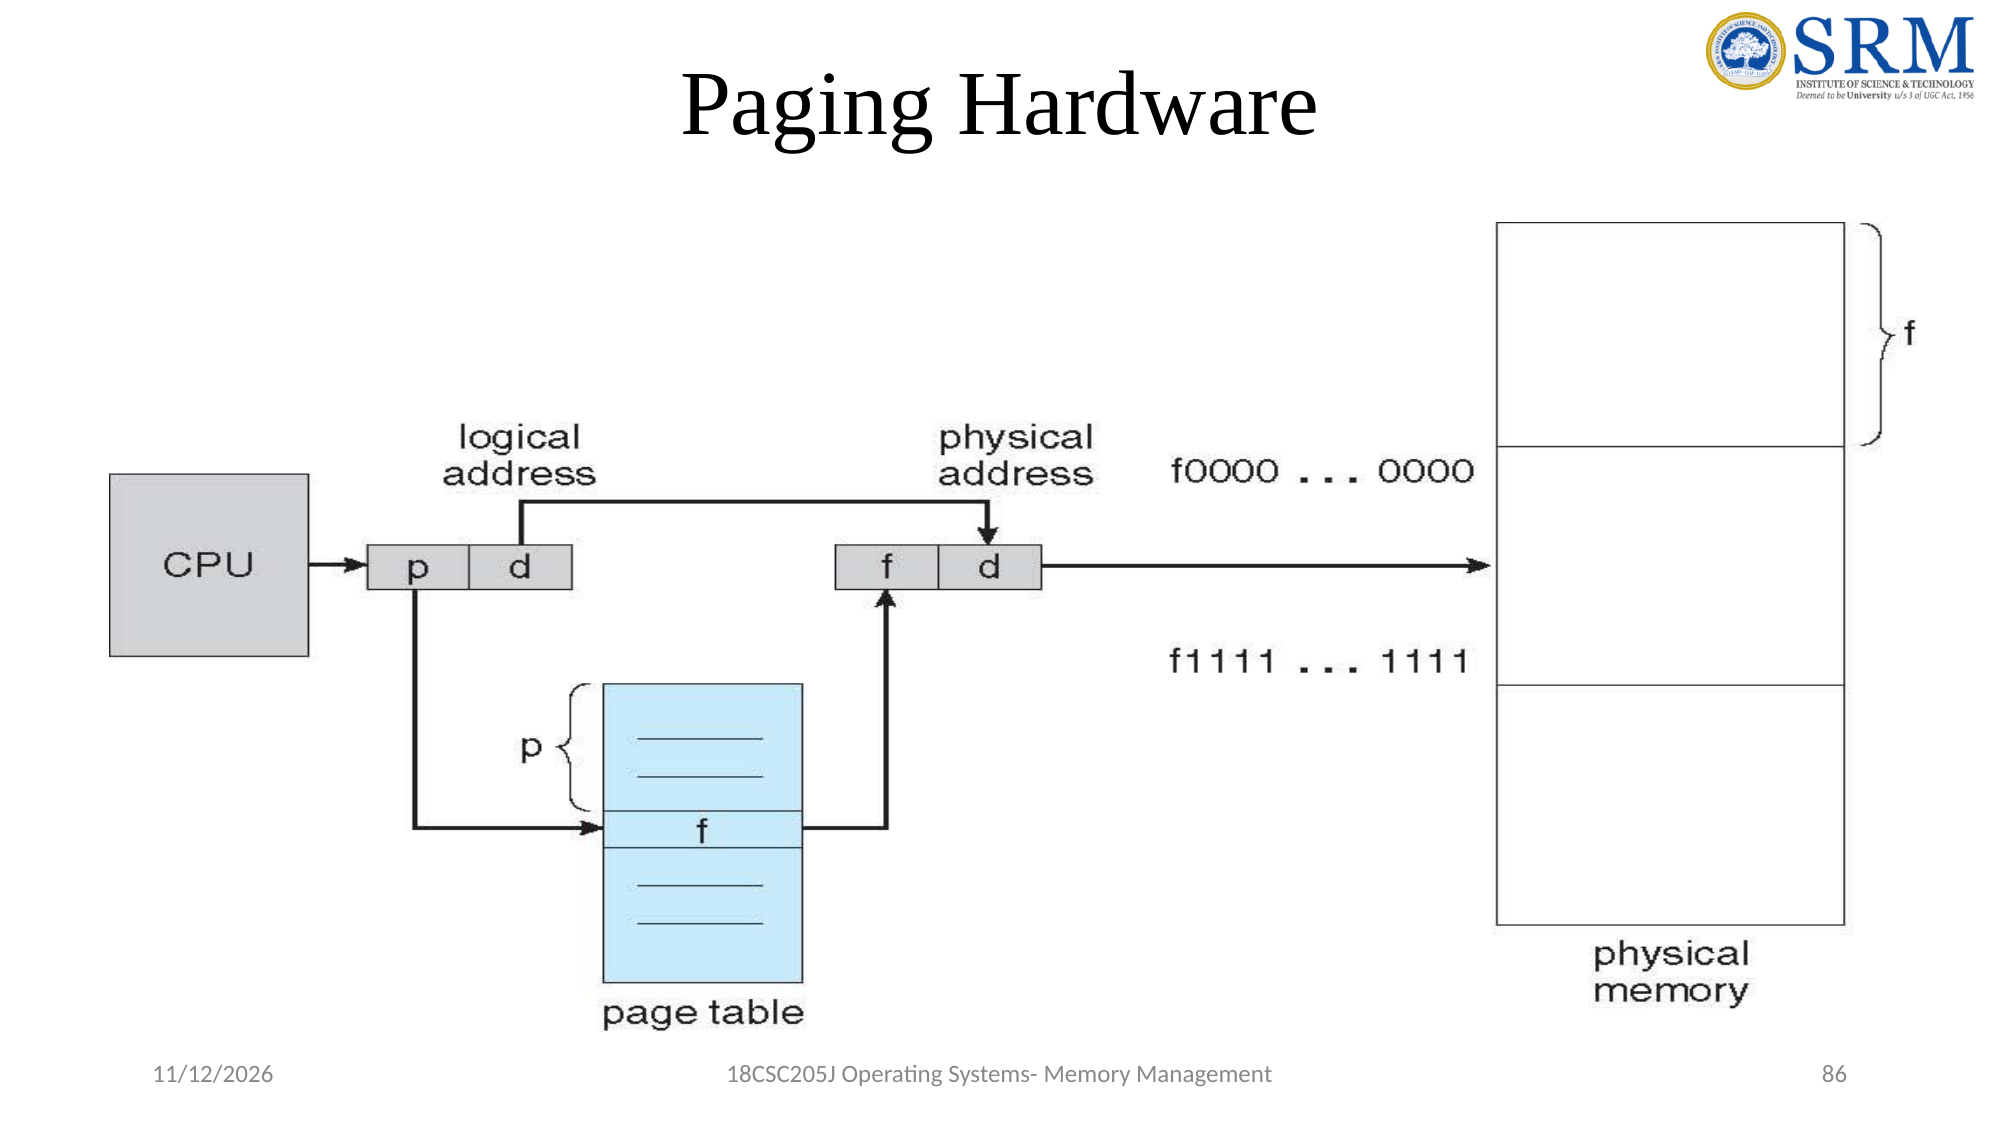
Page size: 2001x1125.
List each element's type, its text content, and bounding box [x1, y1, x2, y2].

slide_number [137, 1043, 588, 1103]
footer 18CSC205J Operating Systems- Memory Management [662, 1043, 1338, 1103]
title Paging Hardware [99, 45, 1900, 164]
picture [1706, 12, 1974, 100]
slide_number 86 [1412, 1043, 1863, 1103]
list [109, 222, 1917, 1032]
